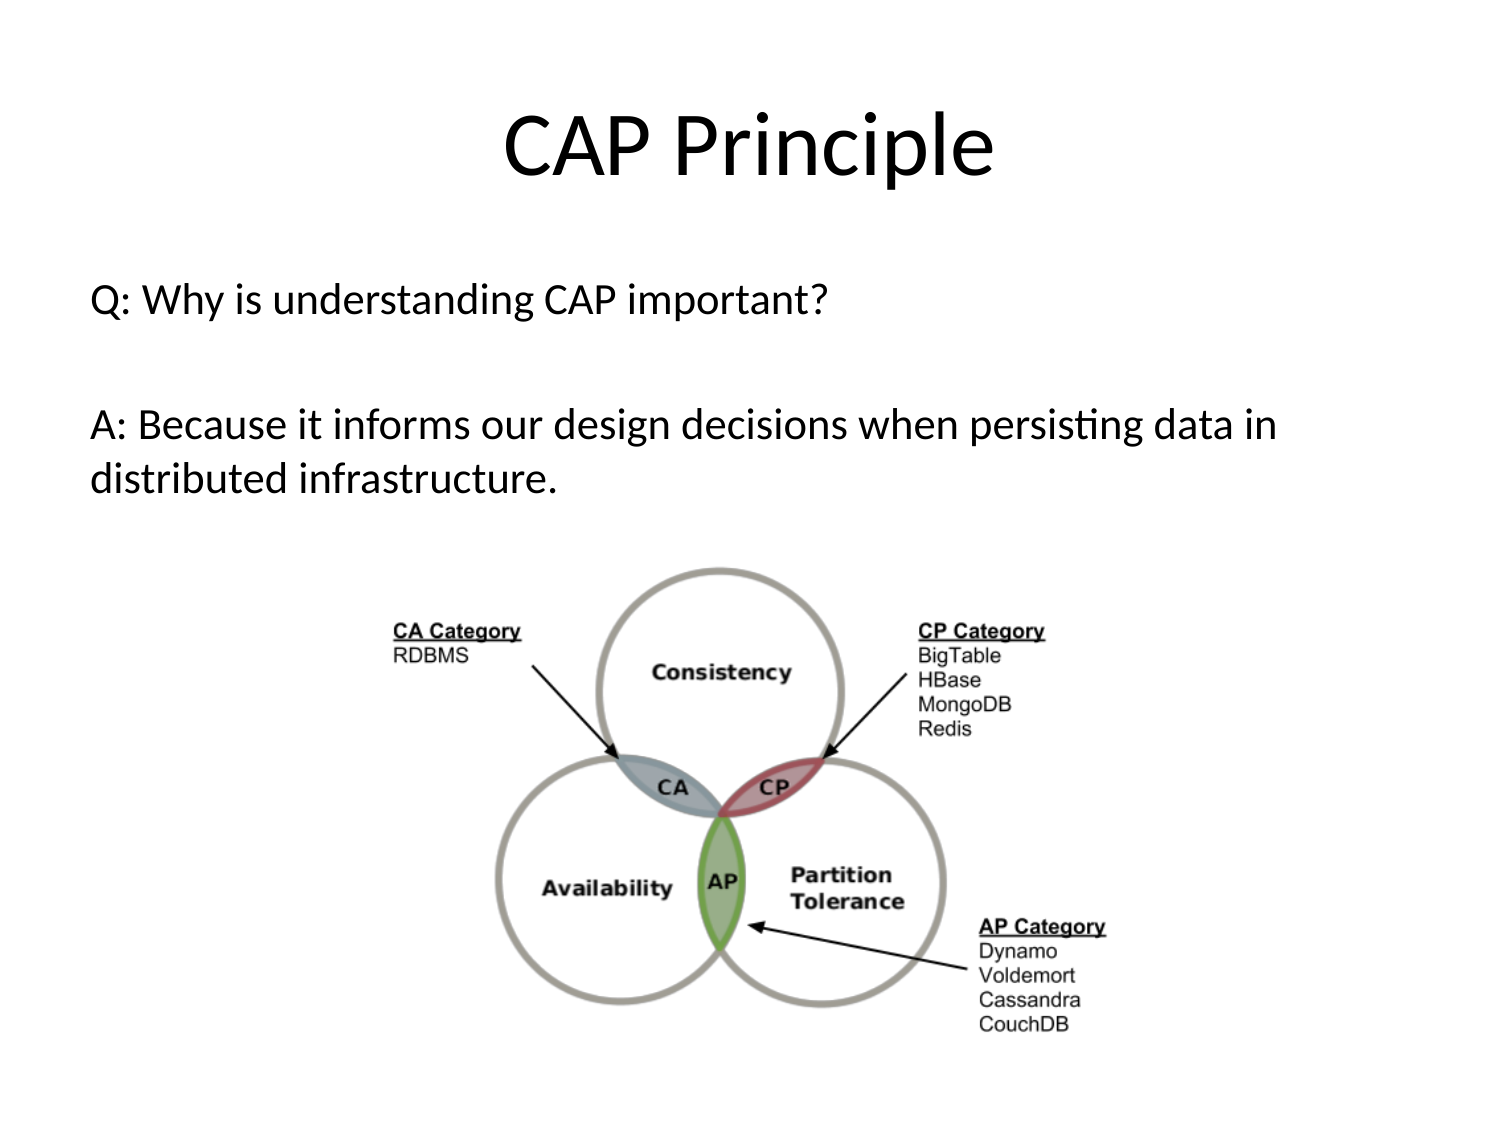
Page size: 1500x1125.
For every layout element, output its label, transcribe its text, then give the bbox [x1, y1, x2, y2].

list Q: Why is understanding CAP important? A: Because it informs our design decisions when persisting data in distributed infrastructure. [75, 262, 1425, 512]
picture [295, 555, 1172, 1044]
title CAP Principle [75, 45, 1425, 233]
